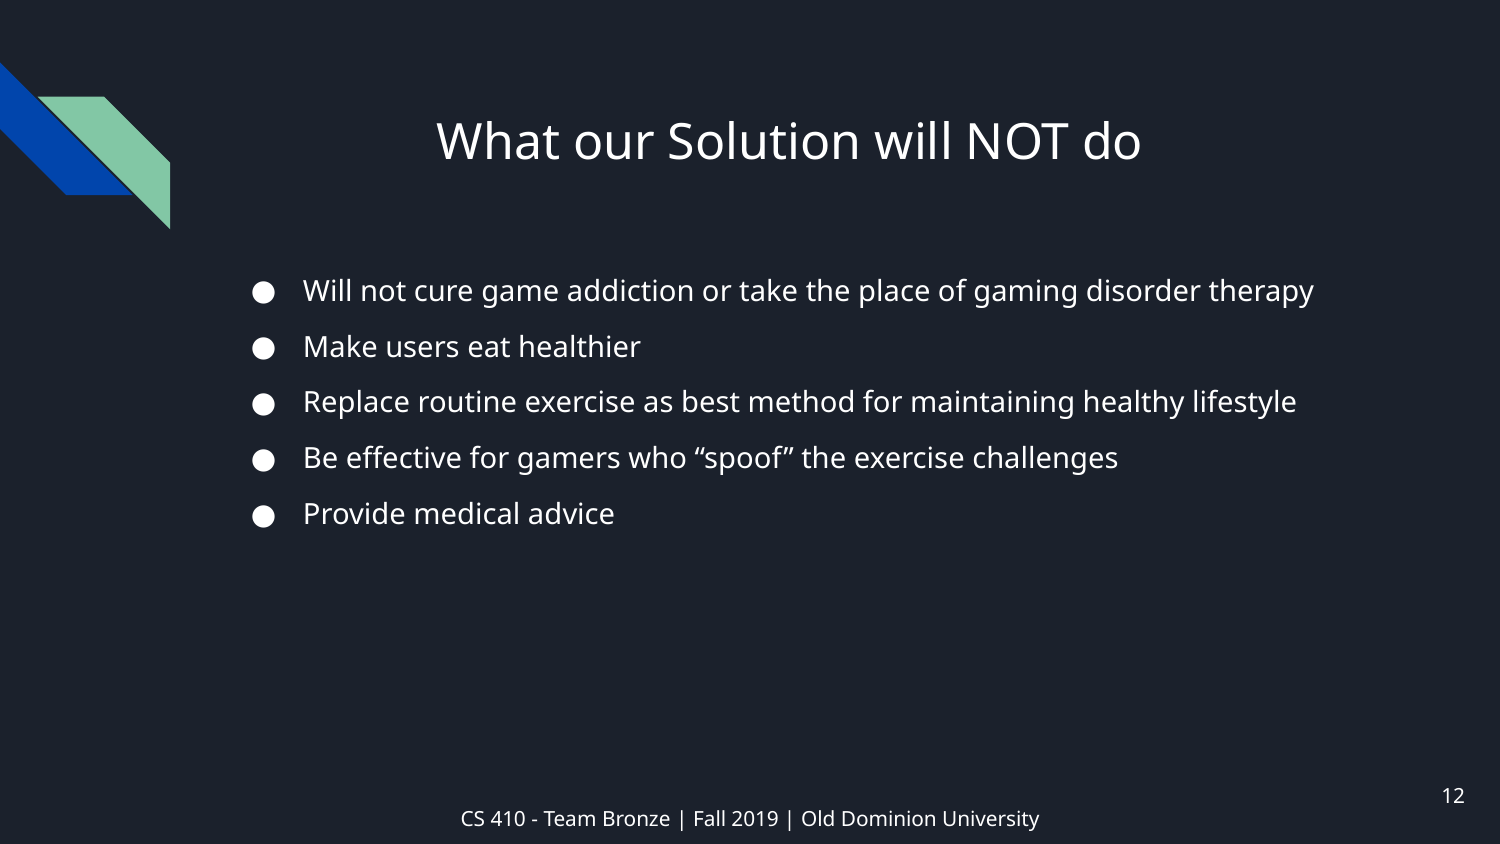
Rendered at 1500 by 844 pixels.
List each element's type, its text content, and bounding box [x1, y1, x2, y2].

list Will not cure game addiction or take the place of gaming disorder therapy Make users eat healthier Replace routine exercise as best method for maintaining healthy lifestyle Be effective for gamers who “spoof” the exercise challenges Provide medical advice [212, 257, 1368, 735]
slide_number ‹#› [1389, 764, 1480, 830]
title What our Solution will NOT do [212, 64, 1368, 215]
text_box CS 410 - Team Bronze | Fall 2019 | Old Dominion University [55, 792, 1445, 844]
